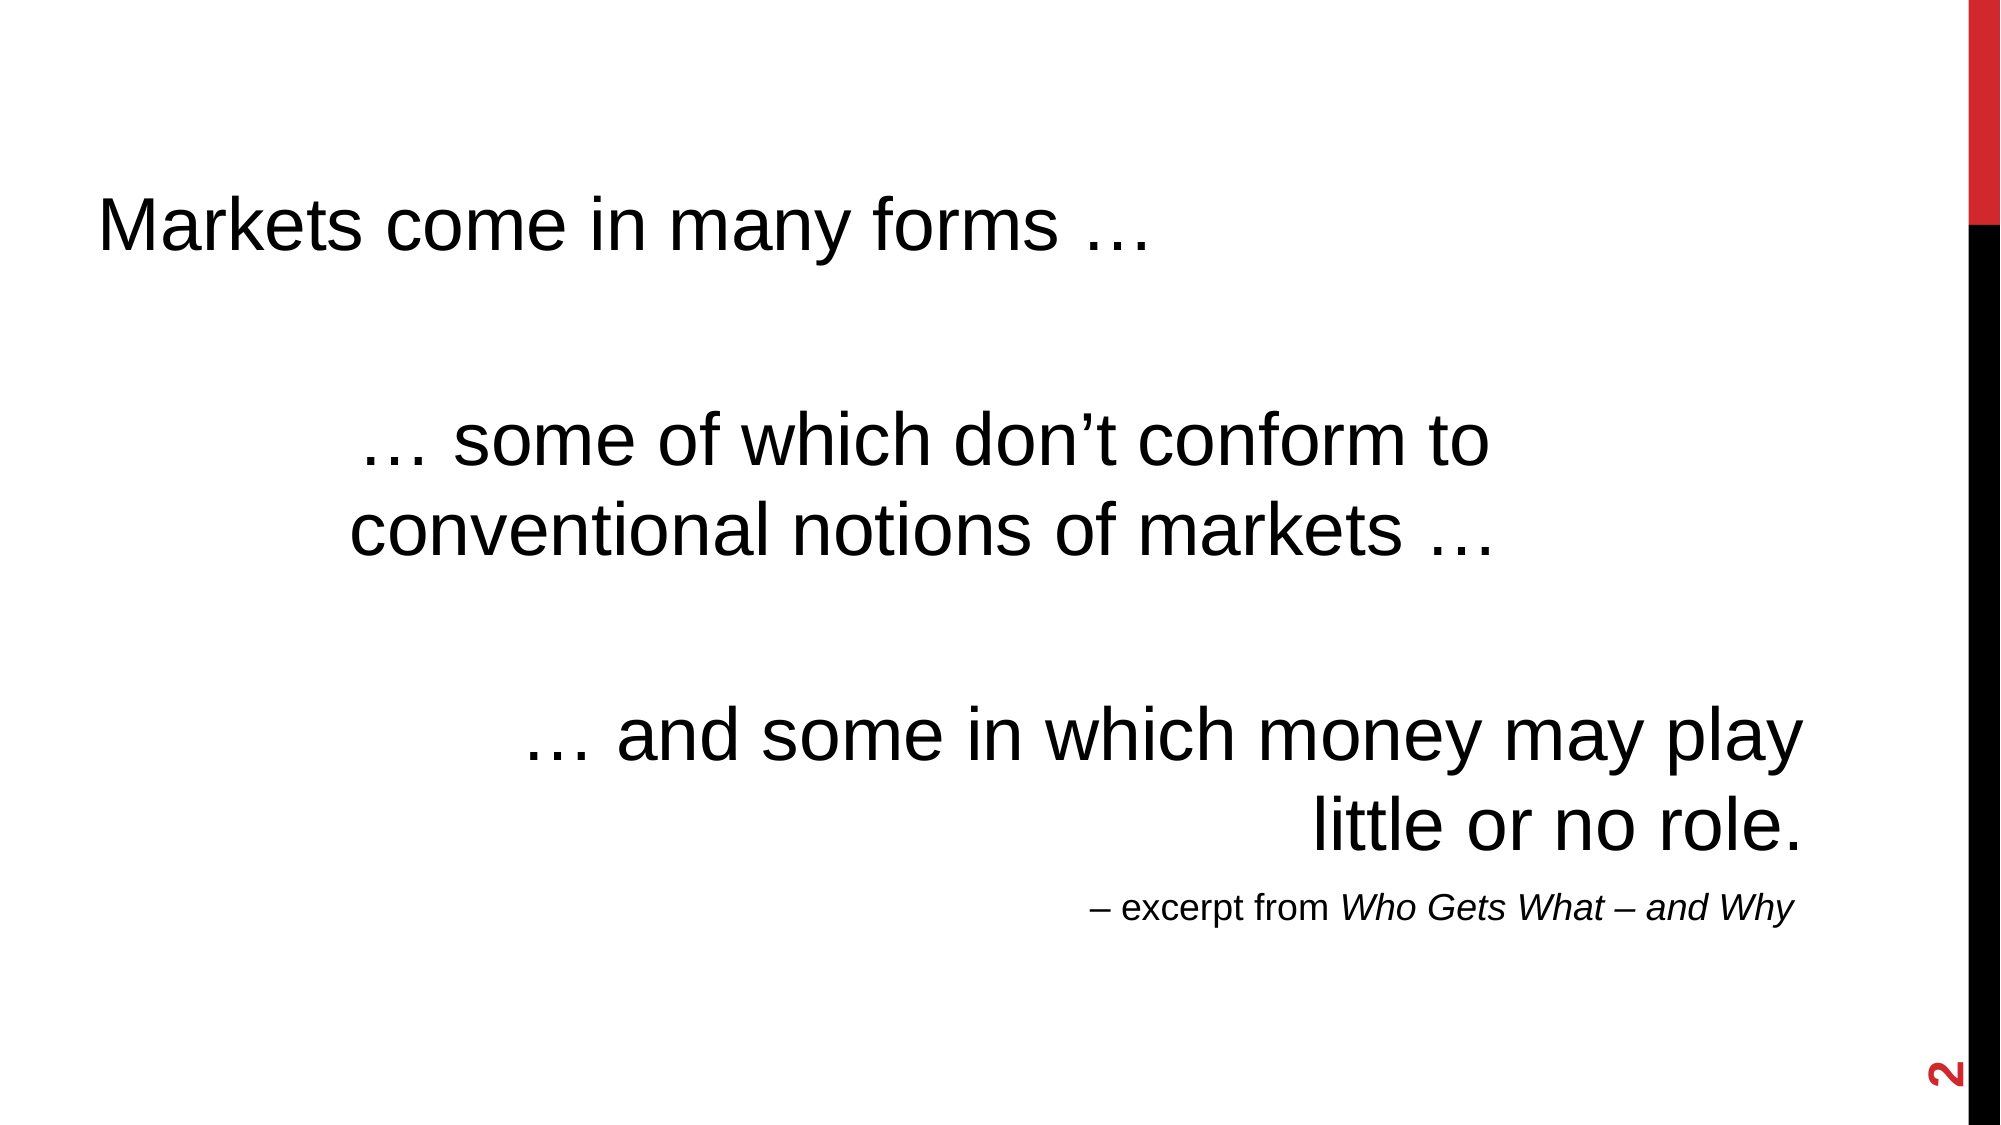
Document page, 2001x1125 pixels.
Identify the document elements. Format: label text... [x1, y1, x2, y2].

text_box … and some in which money may play little or no role. [425, 678, 1820, 874]
text_box – excerpt from Who Gets What – and Why [960, 875, 1820, 935]
slide_number 2 [1903, 887, 1984, 1104]
text_box … some of which don’t conform to conventional notions of markets … [238, 382, 1612, 578]
text_box Markets come in many forms … [83, 168, 1559, 274]
